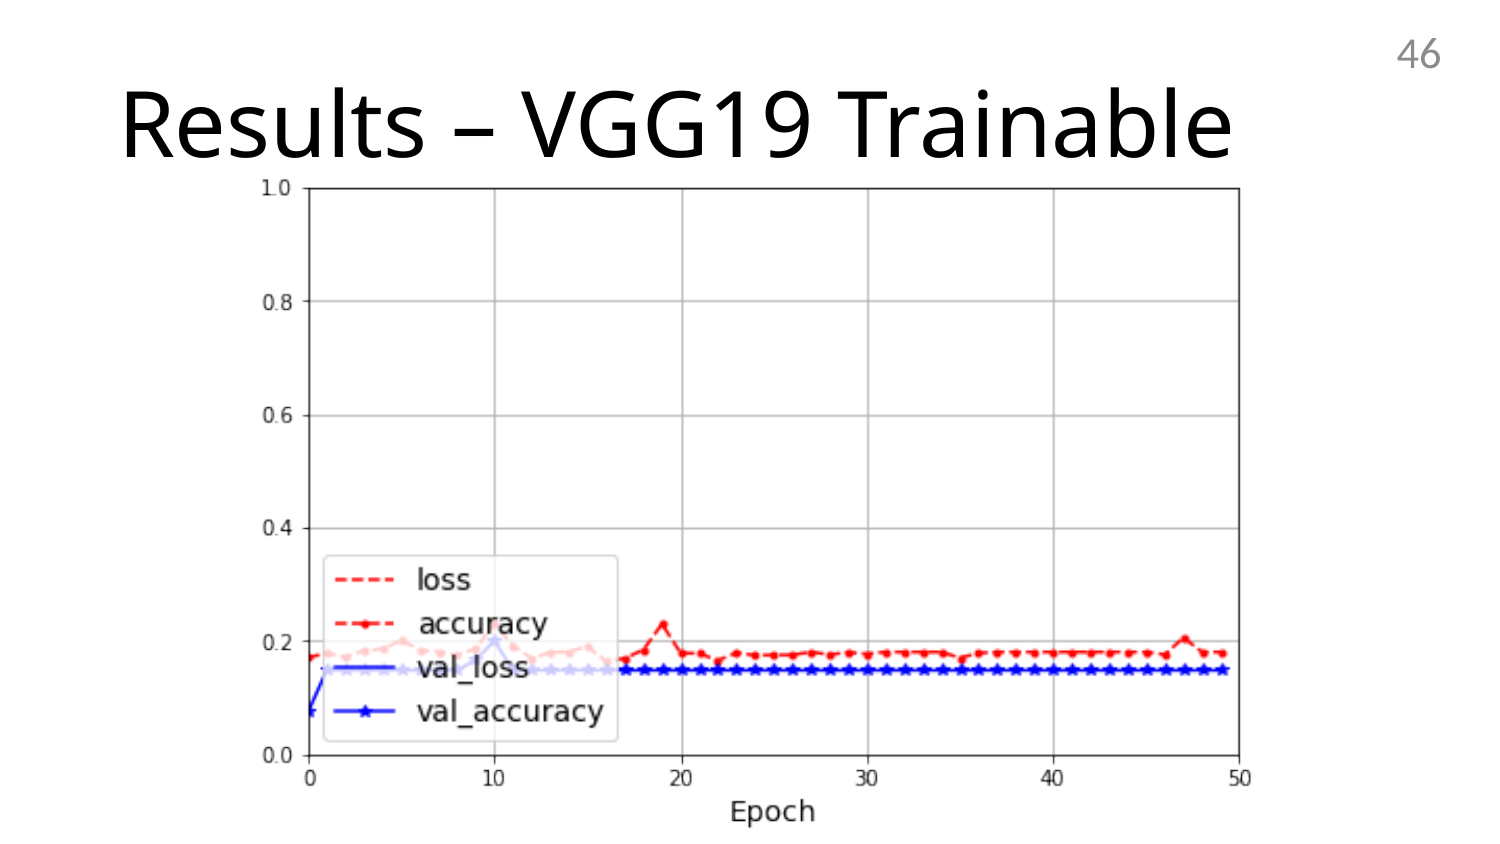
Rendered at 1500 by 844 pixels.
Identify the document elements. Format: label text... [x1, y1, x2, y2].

picture [246, 165, 1266, 843]
title Results – VGG19 Trainable [103, 44, 1409, 211]
slide_number 46 [1119, 28, 1457, 74]
